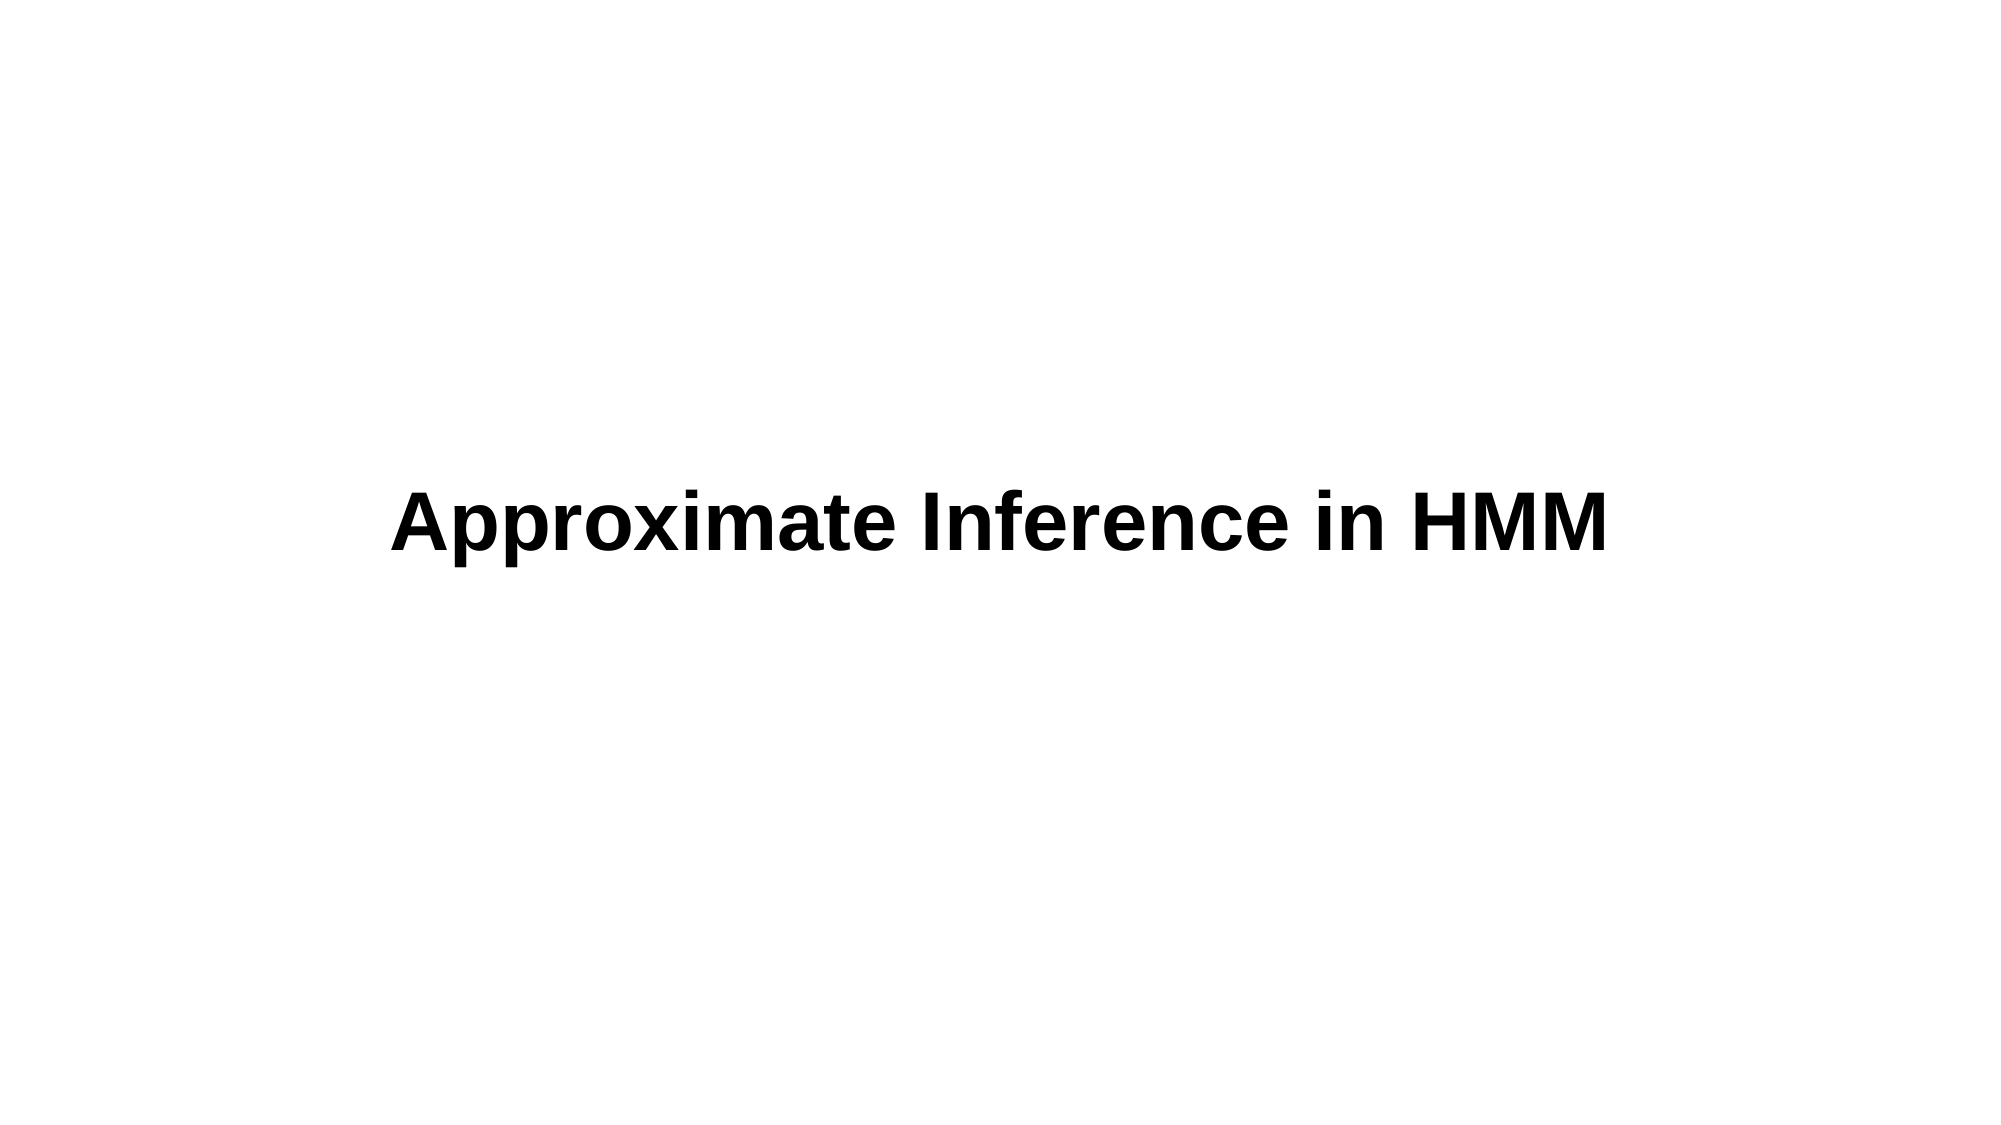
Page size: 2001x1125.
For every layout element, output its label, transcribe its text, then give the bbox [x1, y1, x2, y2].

title Approximate Inference in HMM [249, 184, 1750, 576]
